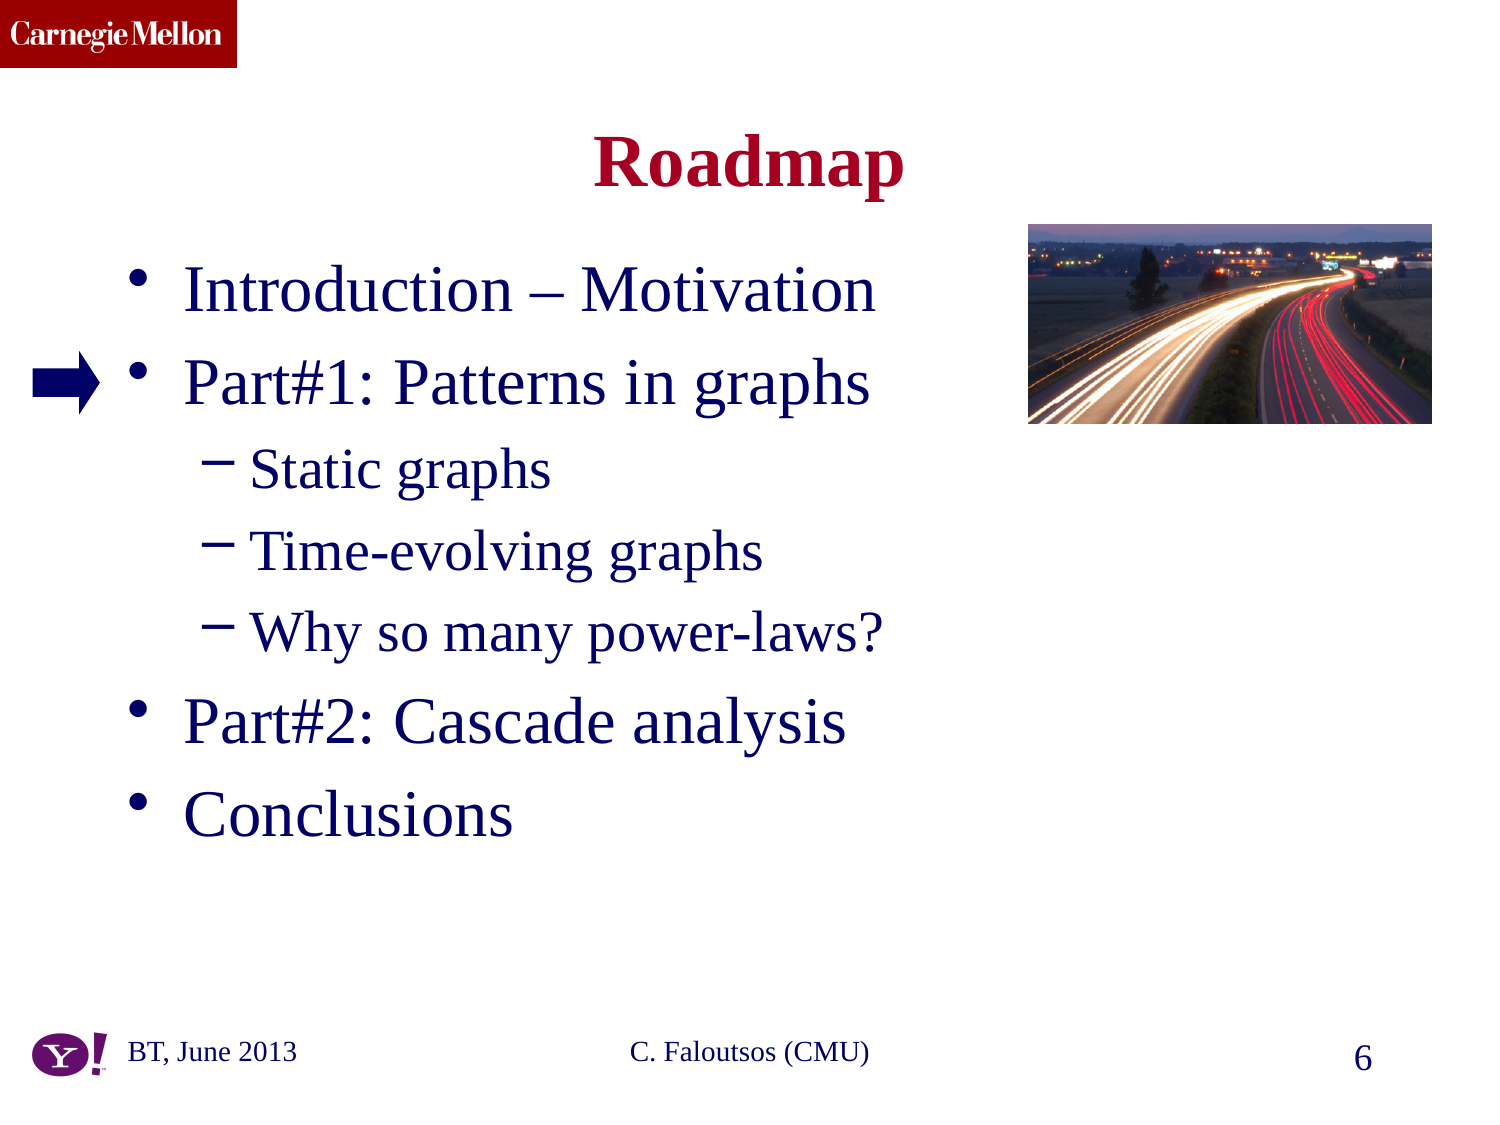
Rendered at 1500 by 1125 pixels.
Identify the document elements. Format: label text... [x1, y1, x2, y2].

slide_number 6 [1074, 1024, 1388, 1101]
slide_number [112, 1024, 426, 1101]
text_box [35, 358, 98, 407]
picture [31, 1031, 112, 1081]
picture [0, 0, 237, 68]
list Introduction – Motivation Part#1: Patterns in graphs Static graphs Time-evolving graphs Why so many power-laws? Part#2: Cascade analysis Conclusions [112, 237, 1388, 1001]
title Roadmap [112, 99, 1388, 213]
footer C. Faloutsos (CMU) [512, 1024, 988, 1101]
picture [1027, 224, 1432, 425]
